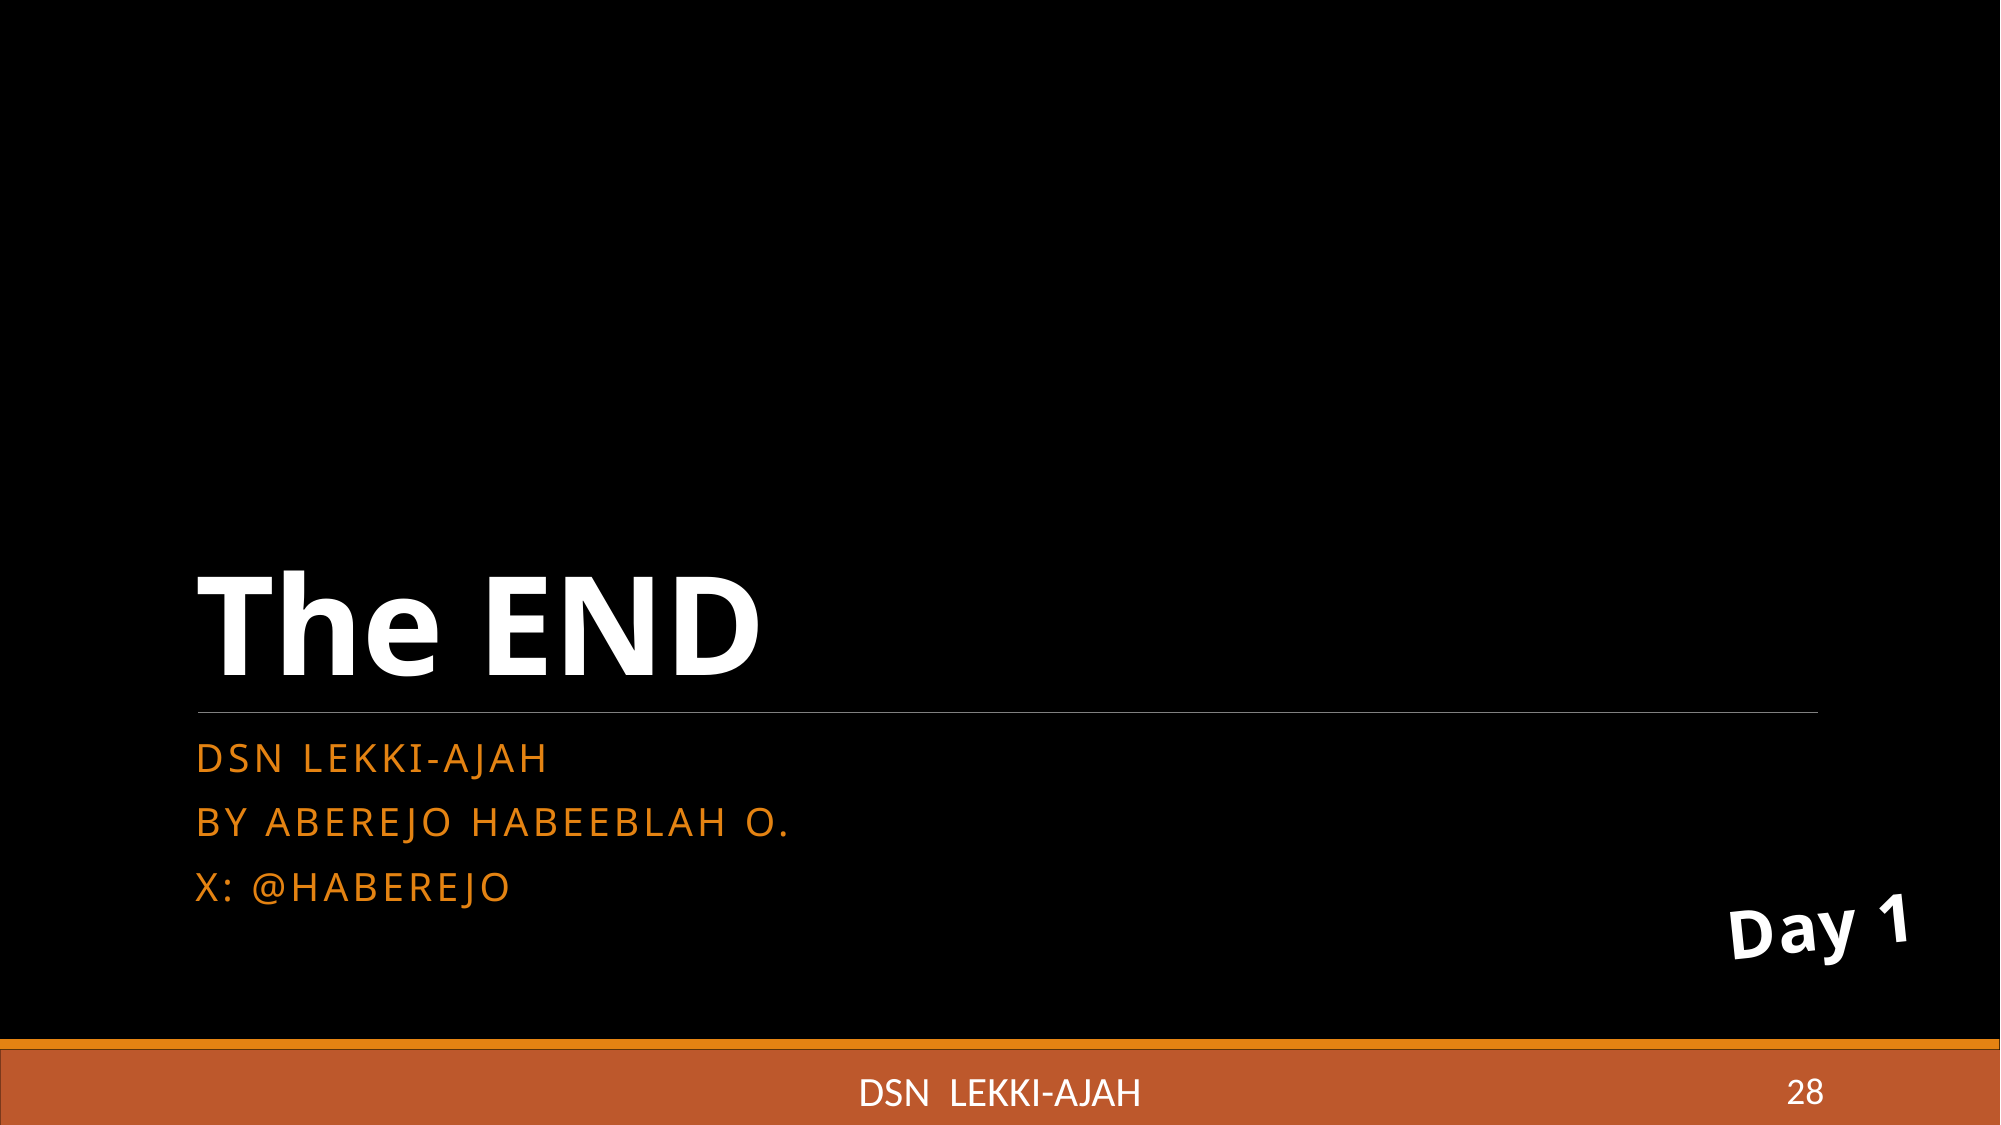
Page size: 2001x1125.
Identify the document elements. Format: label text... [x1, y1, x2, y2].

subtitle DSN LEKKI-AJAH BY ABEREJO HABEEBLAH O. X: @haberejo [180, 730, 1831, 919]
slide_number 28 [1624, 1059, 1840, 1120]
text_box Day 1 [1706, 853, 1954, 983]
title The END [180, 126, 1830, 712]
footer DSN LEKKI-AJAH [604, 1059, 1396, 1120]
